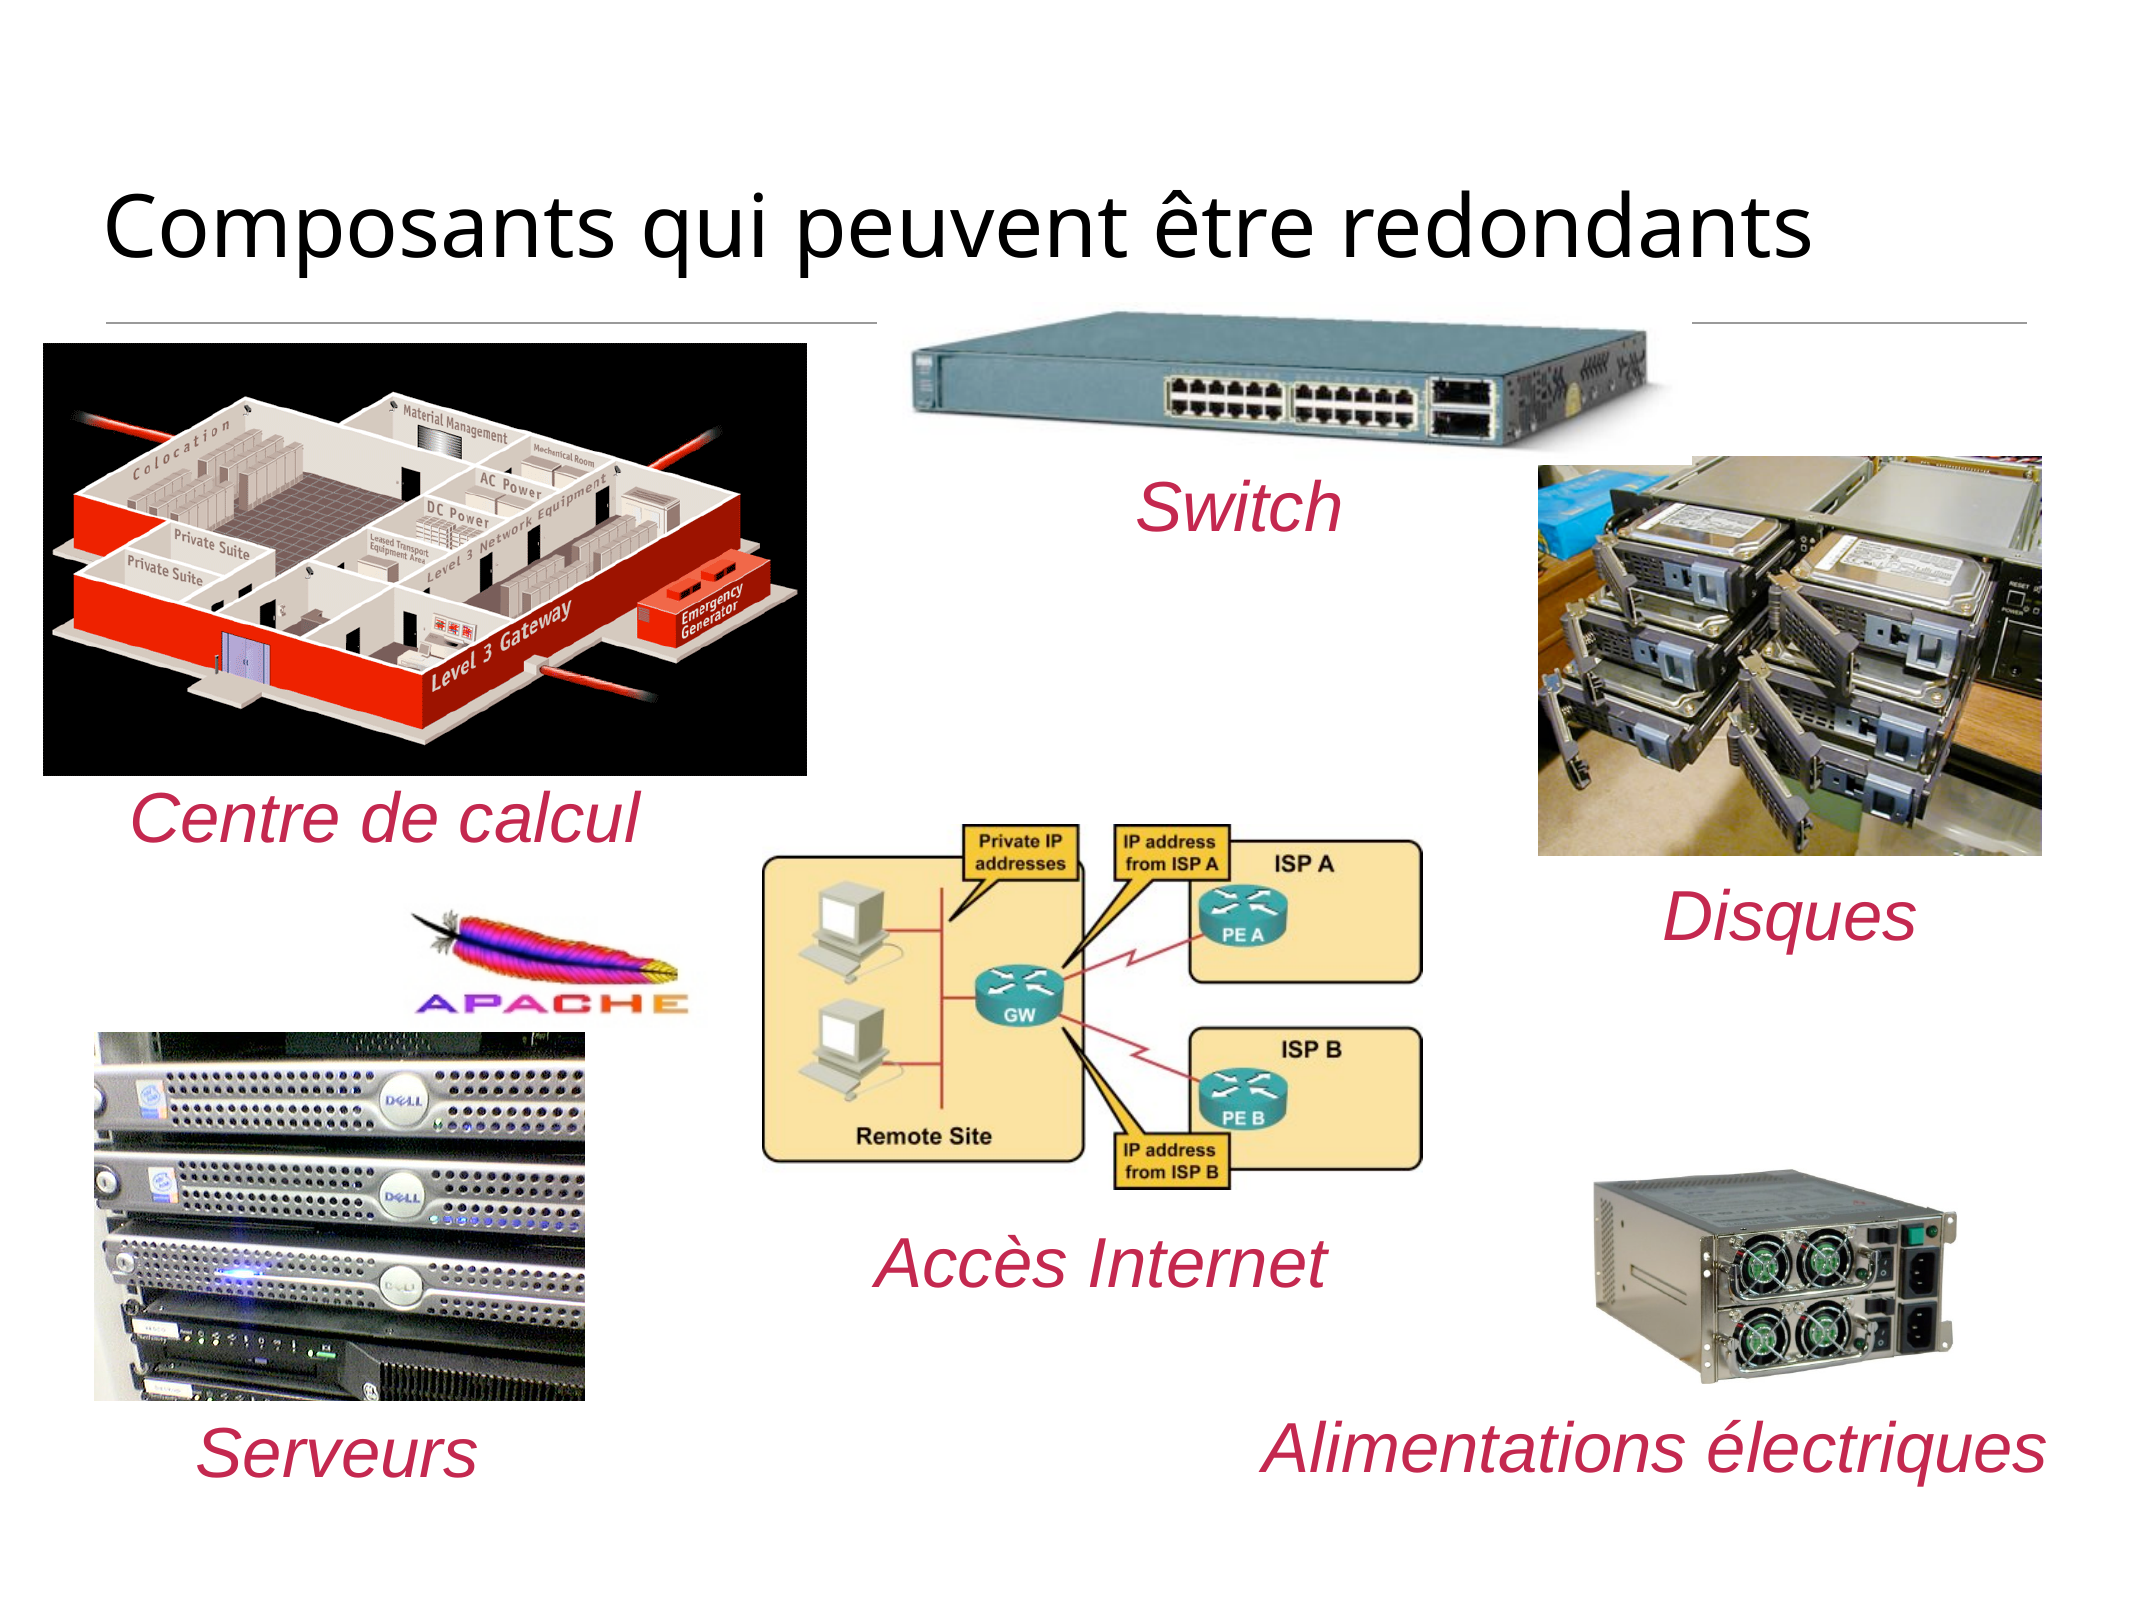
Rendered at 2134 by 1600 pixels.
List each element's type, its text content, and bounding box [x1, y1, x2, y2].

picture [877, 301, 2042, 856]
text_box Disques [1627, 868, 1953, 965]
picture [43, 343, 807, 776]
title Composants qui peuvent être redondants [93, 53, 2041, 284]
text_box Accès Internet [771, 1215, 1431, 1312]
picture [762, 824, 1424, 1191]
text_box Serveurs [43, 1405, 632, 1502]
text_box Alimentations électriques [1189, 1401, 2123, 1497]
text_box Switch [1004, 472, 1475, 556]
picture [1592, 1163, 1958, 1385]
text_box Centre de calcul [55, 782, 714, 867]
picture [93, 834, 721, 1401]
